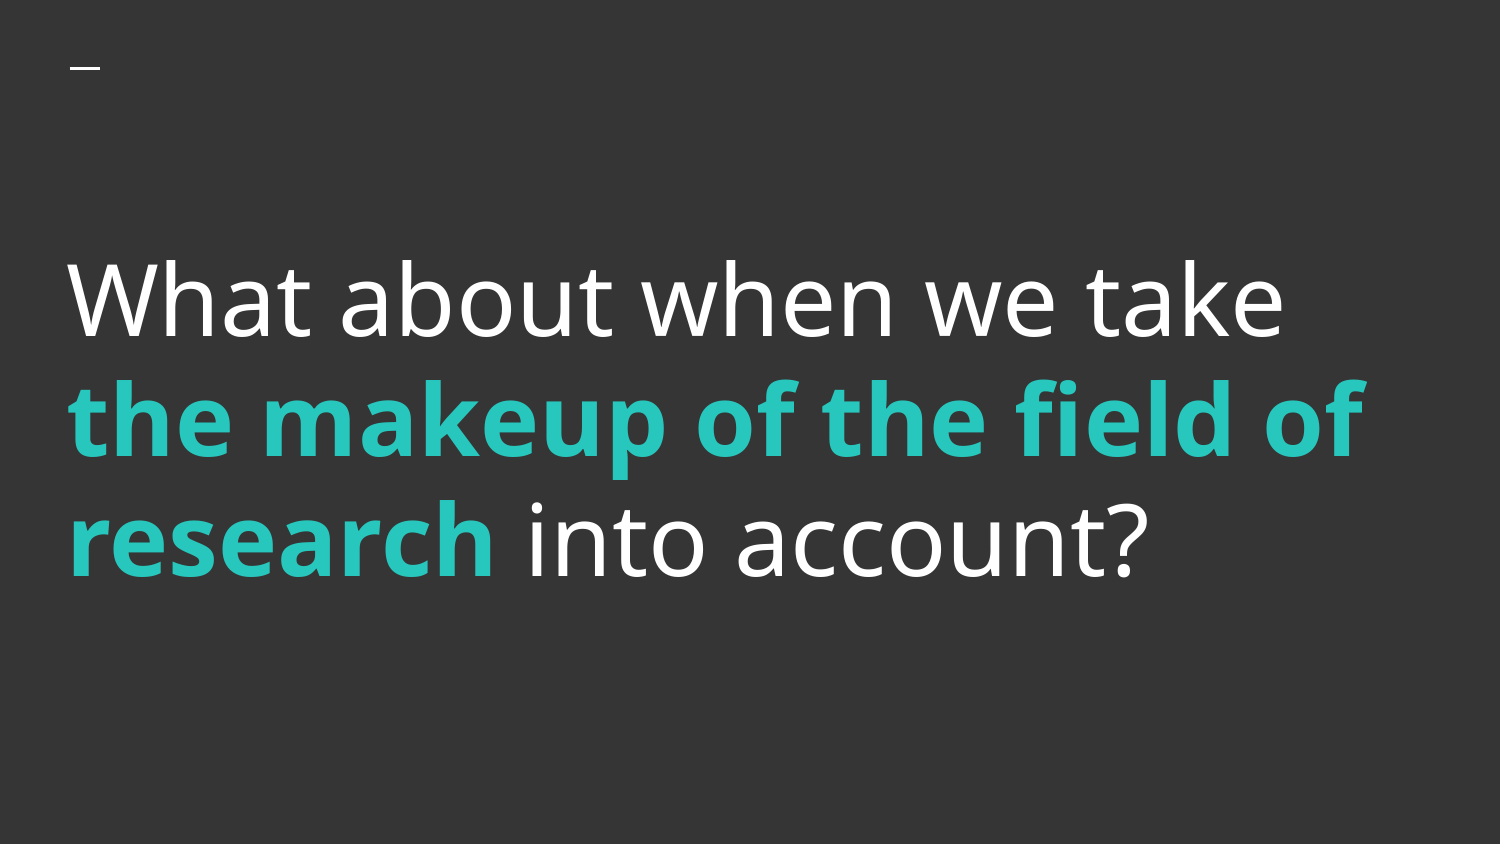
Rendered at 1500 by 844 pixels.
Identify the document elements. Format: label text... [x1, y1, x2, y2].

title What about when we take the makeup of the field of research into account? [51, 101, 1449, 733]
